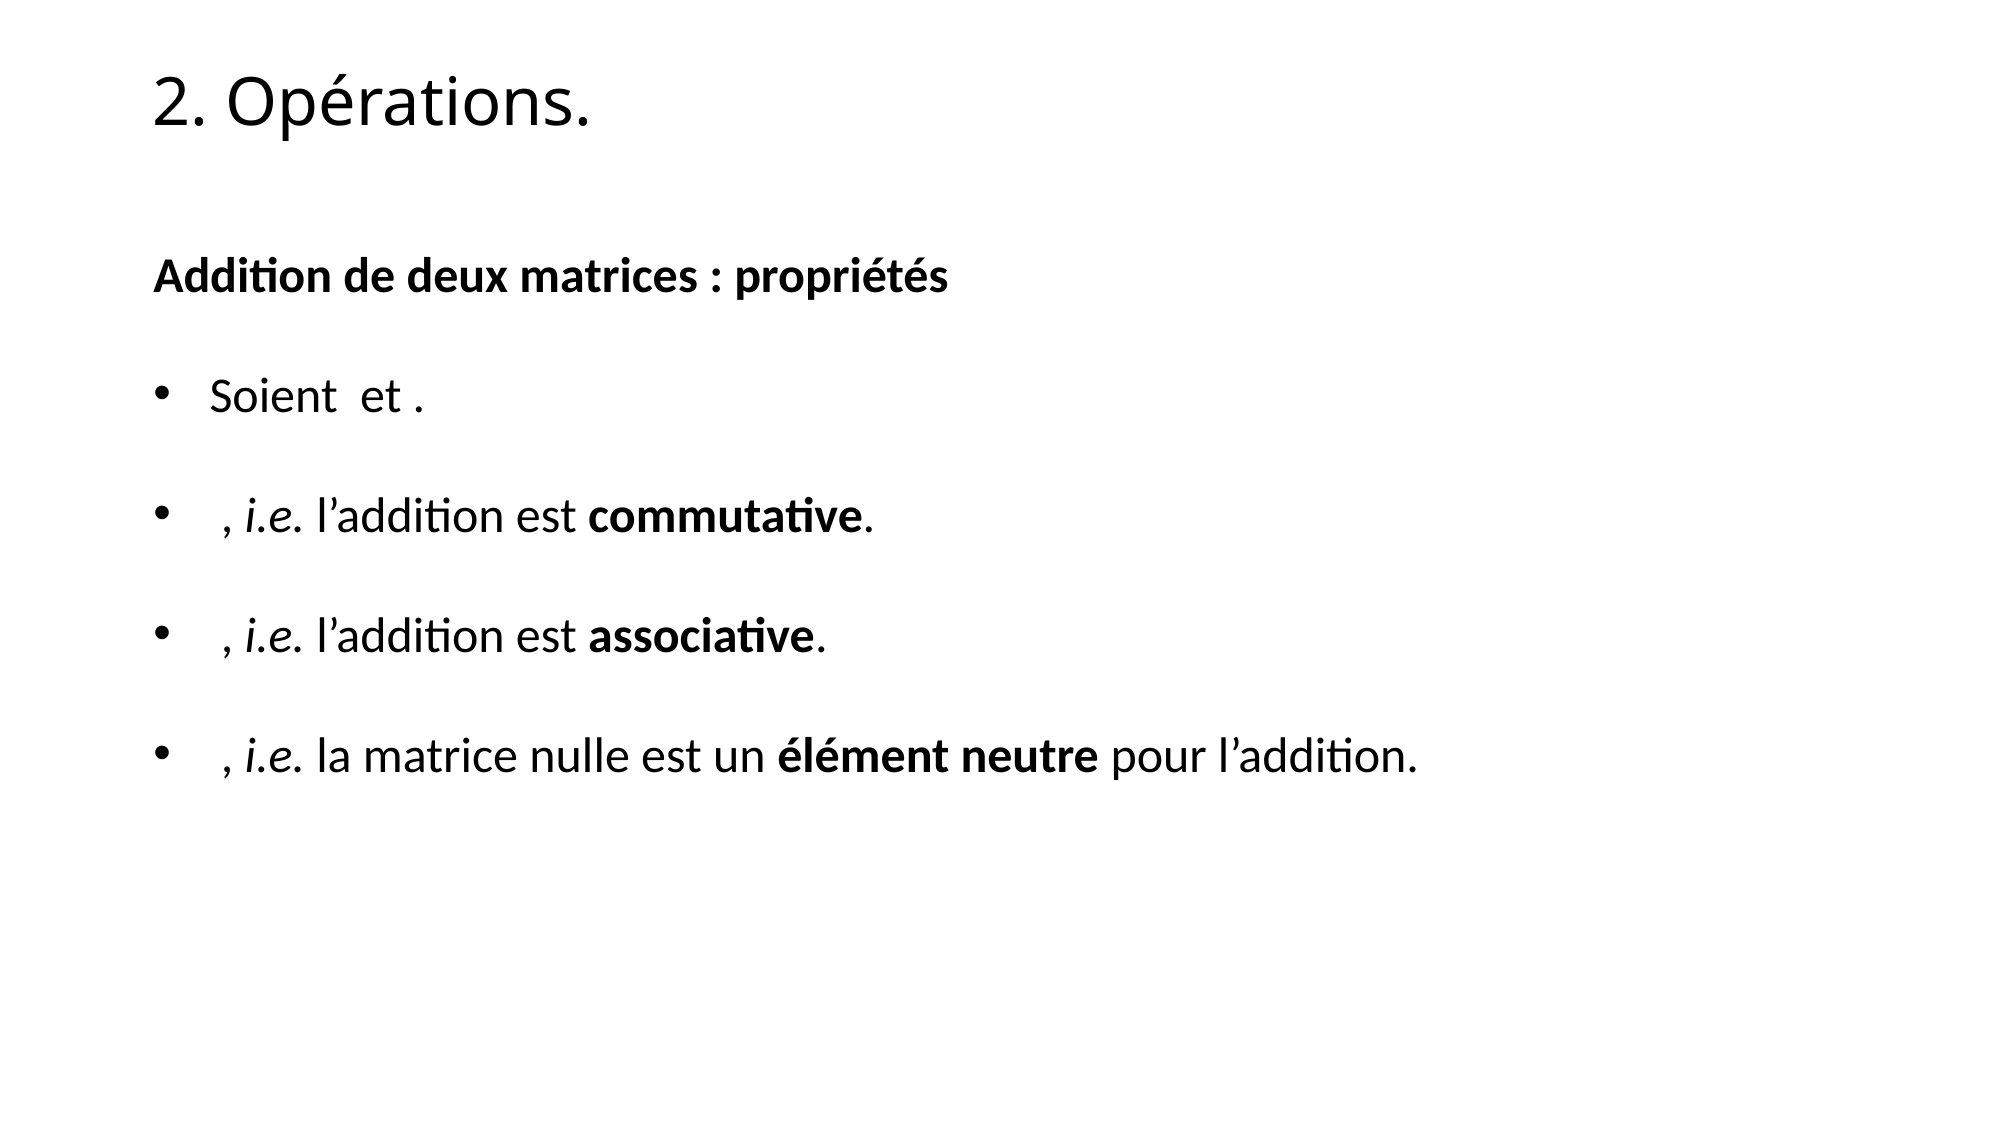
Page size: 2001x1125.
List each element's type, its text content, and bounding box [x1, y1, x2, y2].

text_box 2. Opérations. [137, 59, 1863, 155]
